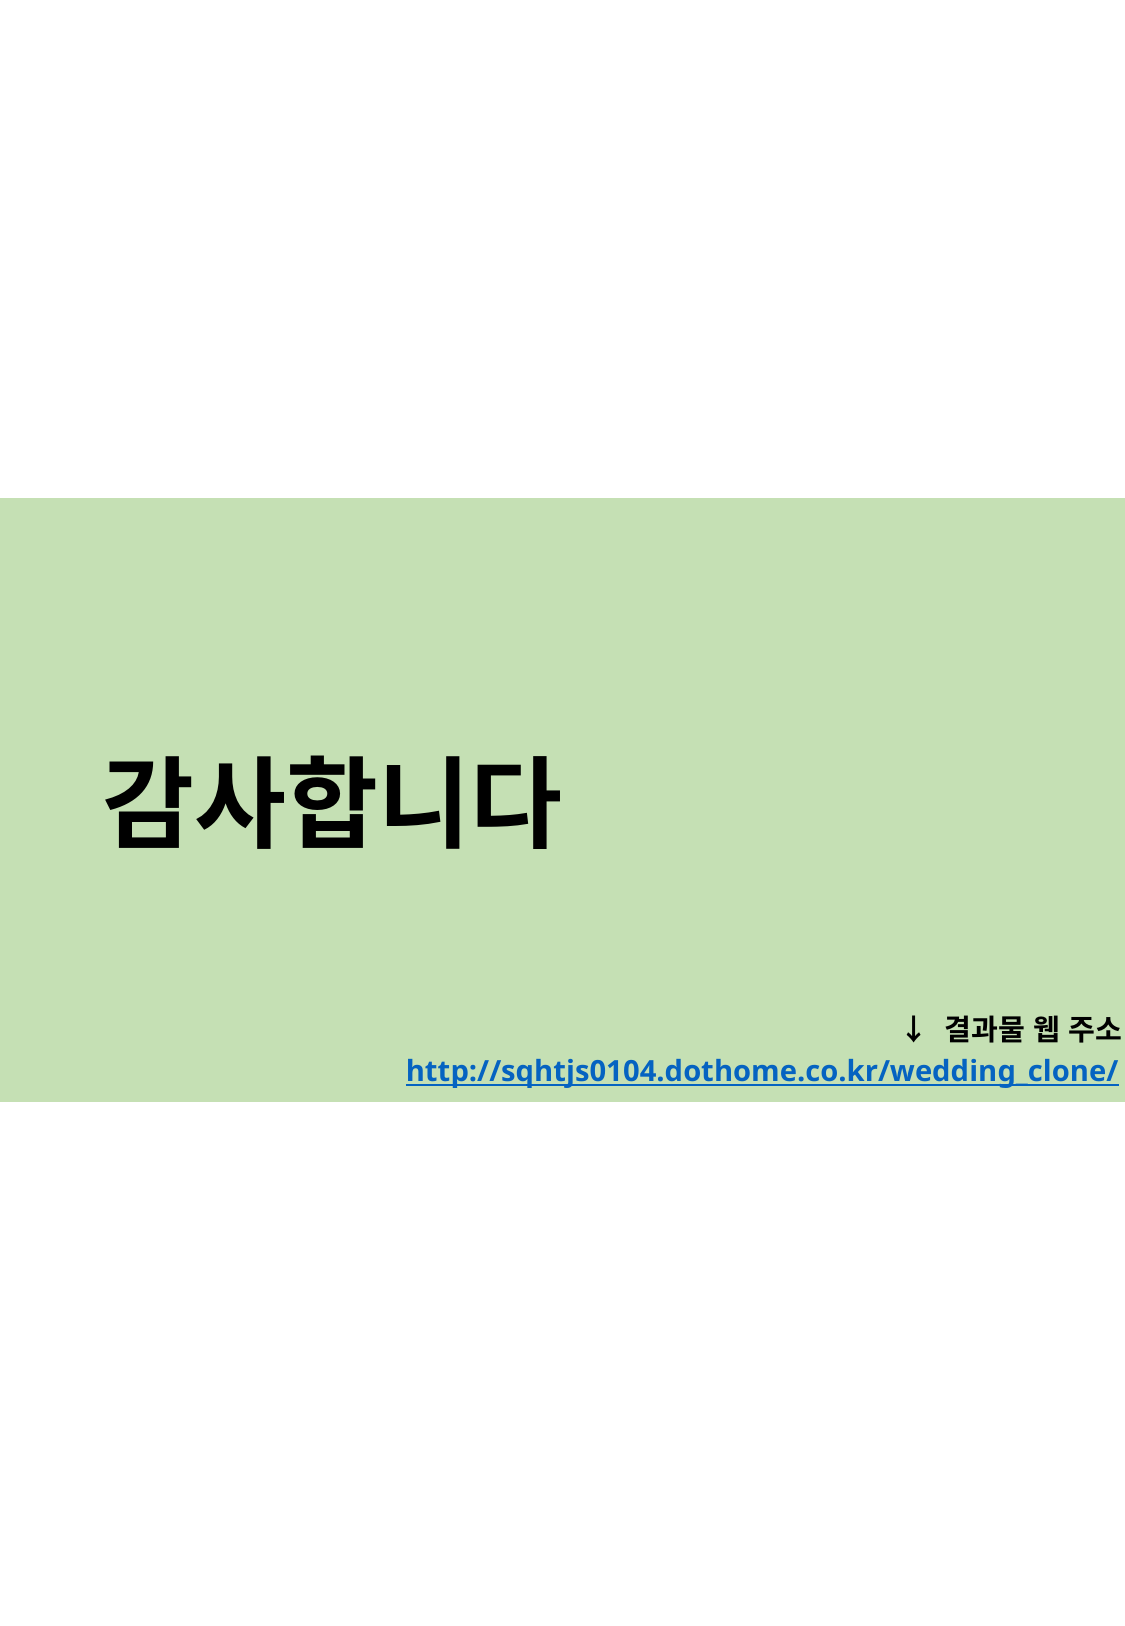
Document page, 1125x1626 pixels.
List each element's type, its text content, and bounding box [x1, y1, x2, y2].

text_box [399, 1003, 1125, 1096]
text_box 감사합니다 [0, 497, 1125, 1103]
